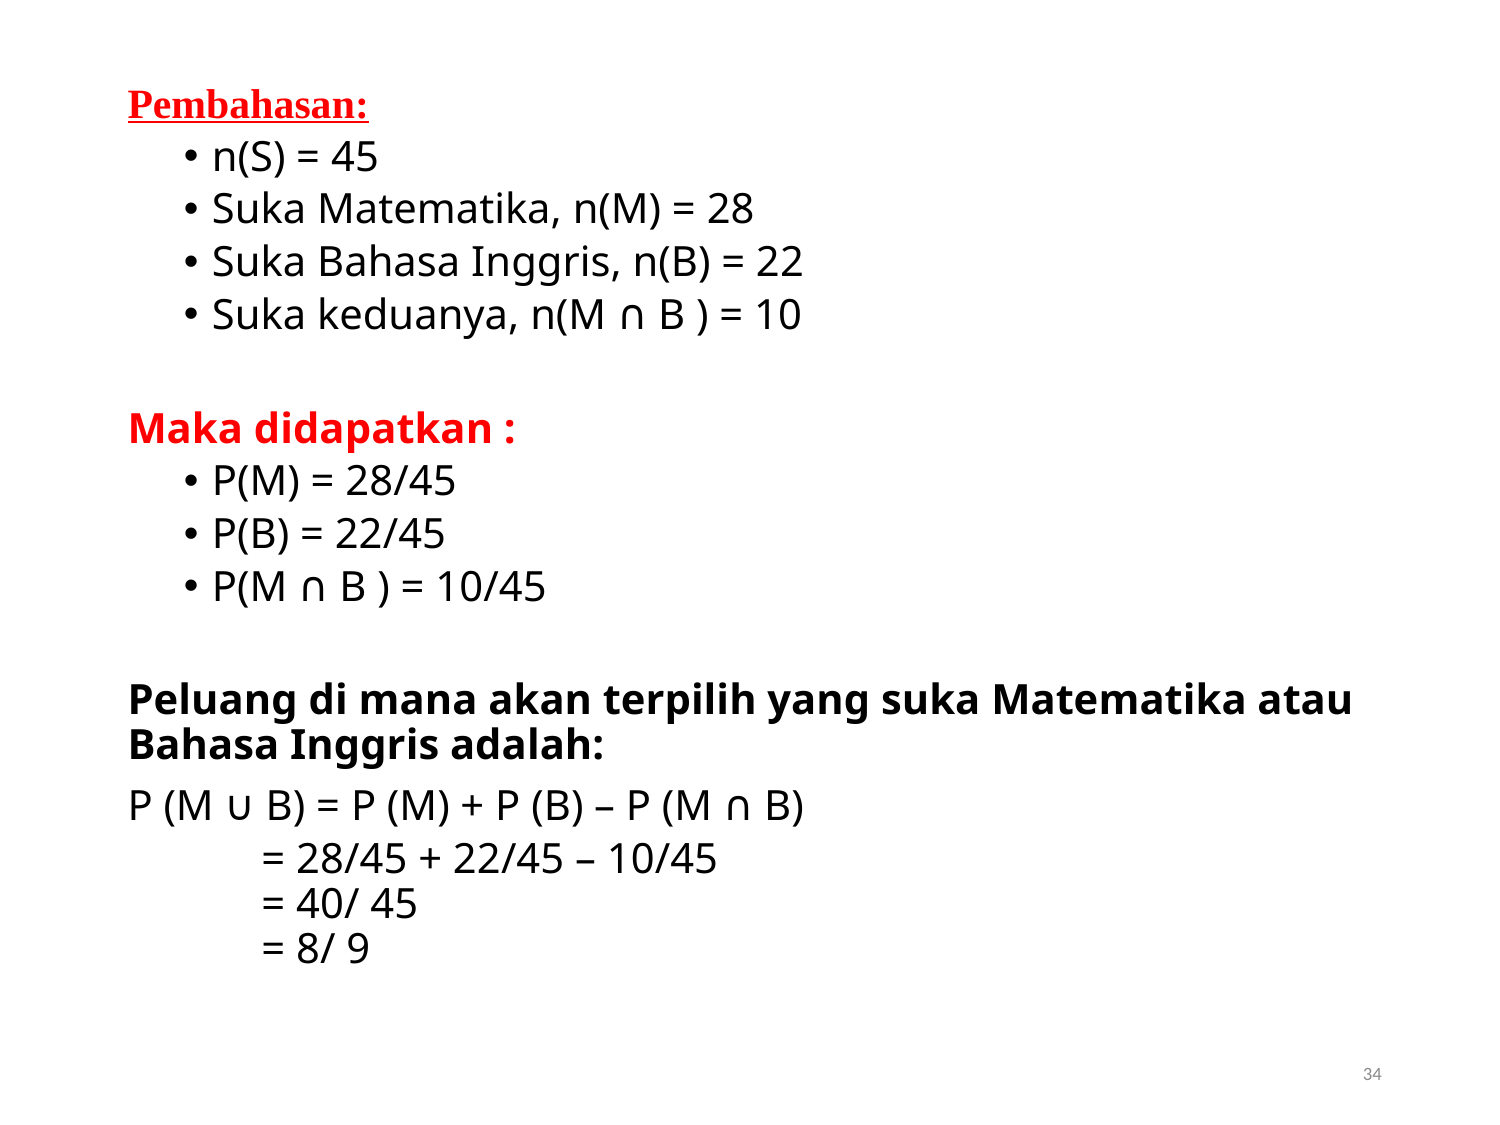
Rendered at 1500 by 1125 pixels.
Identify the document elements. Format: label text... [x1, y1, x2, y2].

slide_number 34 [1059, 1042, 1397, 1103]
list Pembahasan: n(S) = 45 Suka Matematika, n(M) = 28 Suka Bahasa Inggris, n(B) = 22 Suka keduanya, n(M ∩ B ) = 10 Maka didapatkan : P(M) = 28/45 P(B) = 22/45 P(M ∩ B ) = 10/45 Peluang di mana akan terpilih yang suka Matematika atau Bahasa Inggris adalah: P (M ∪ B) = P (M) + P (B) – P (M ∩ B) = 28/45 + 22/45 – 10/45 = 40/ 45 = 8/ 9 [112, 75, 1407, 1012]
